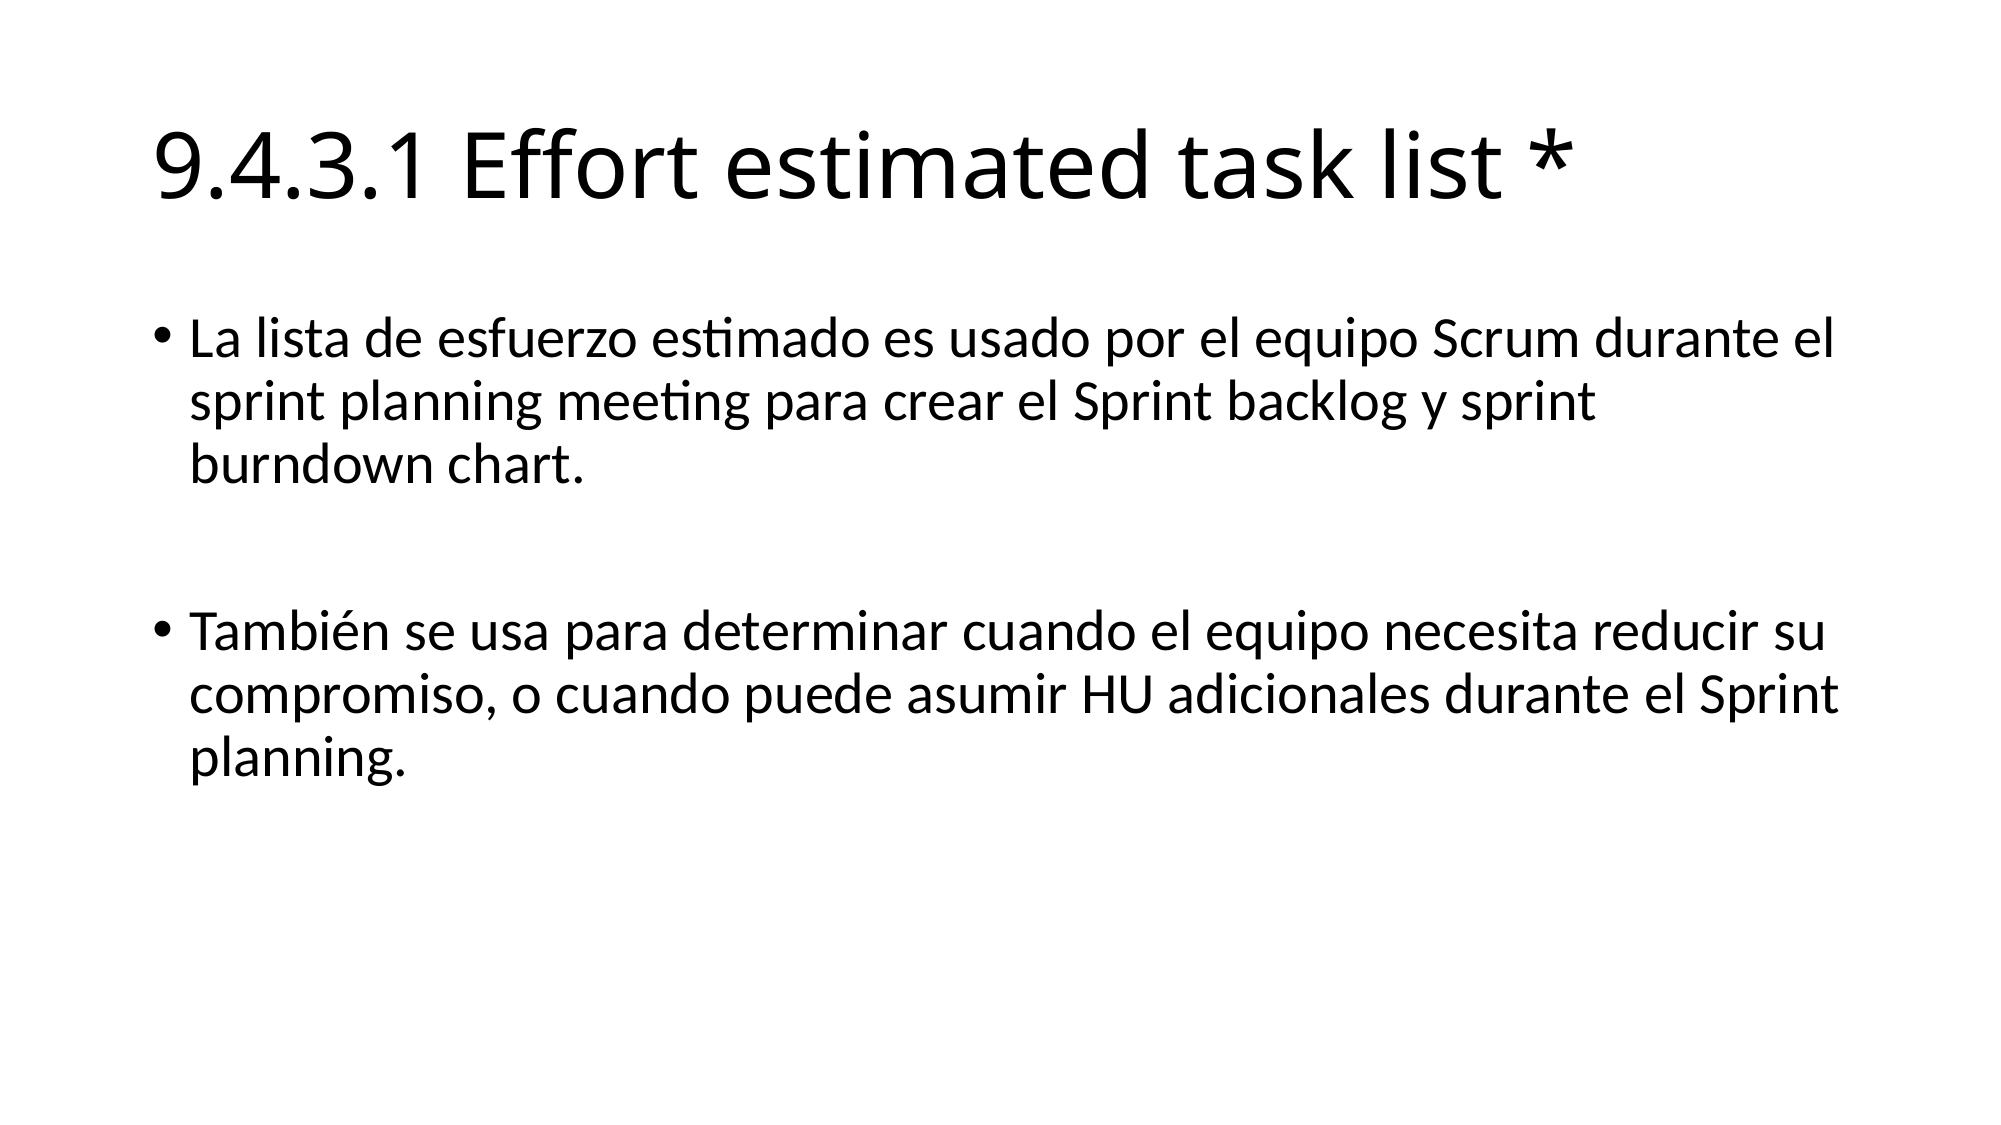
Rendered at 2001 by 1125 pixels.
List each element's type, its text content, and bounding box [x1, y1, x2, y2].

list La lista de esfuerzo estimado es usado por el equipo Scrum durante el sprint planning meeting para crear el Sprint backlog y sprint burndown chart. También se usa para determinar cuando el equipo necesita reducir su compromiso, o cuando puede asumir HU adicionales durante el Sprint planning. [137, 299, 1863, 1014]
title 9.4.3.1 Effort estimated task list * [137, 59, 1863, 278]
